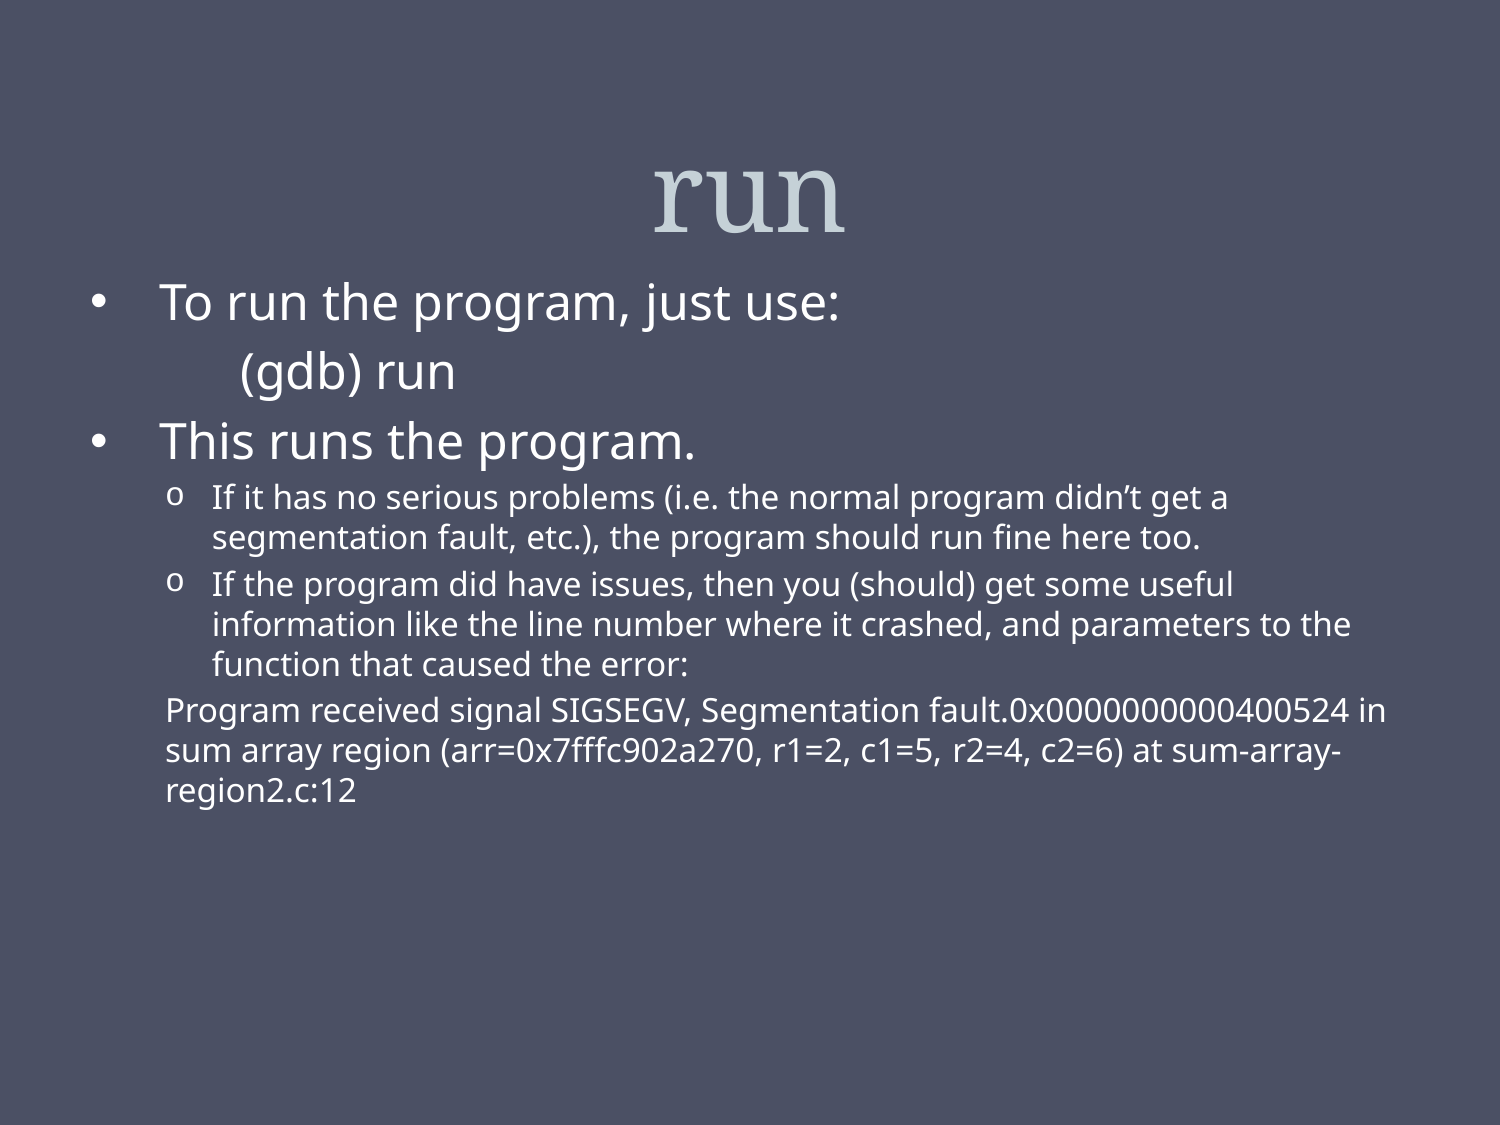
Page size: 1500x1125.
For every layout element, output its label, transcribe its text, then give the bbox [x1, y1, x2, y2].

list To run the program, just use: (gdb) run This runs the program. If it has no serious problems (i.e. the normal program didn’t get a segmentation fault, etc.), the program should run fine here too. If the program did have issues, then you (should) get some useful information like the line number where it crashed, and parameters to the function that caused the error: Program received signal SIGSEGV, Segmentation fault.0x0000000000400524 in sum array region (arr=0x7fffc902a270, r1=2, c1=5, r2=4, c2=6) at sum-array-region2.c:12 [75, 262, 1425, 1005]
title run [75, 0, 1425, 262]
